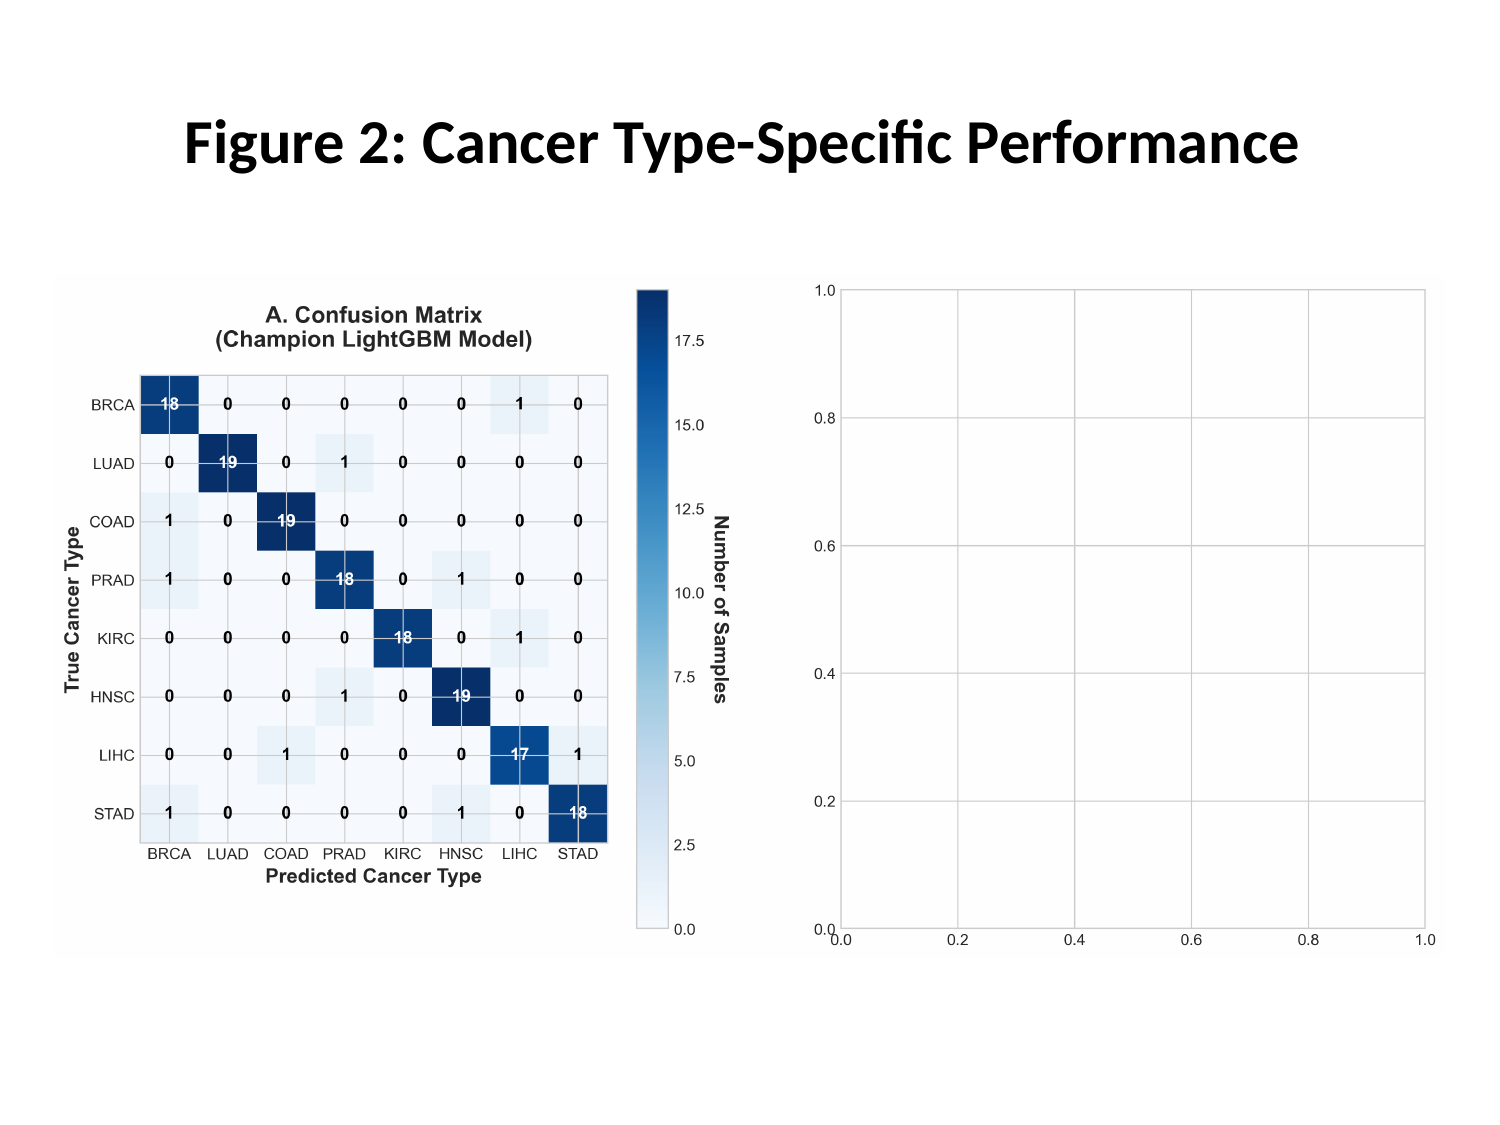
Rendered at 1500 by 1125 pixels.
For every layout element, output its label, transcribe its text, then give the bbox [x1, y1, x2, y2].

picture [54, 273, 1446, 958]
title Figure 2: Cancer Type-Specific Performance [75, 45, 1425, 233]
